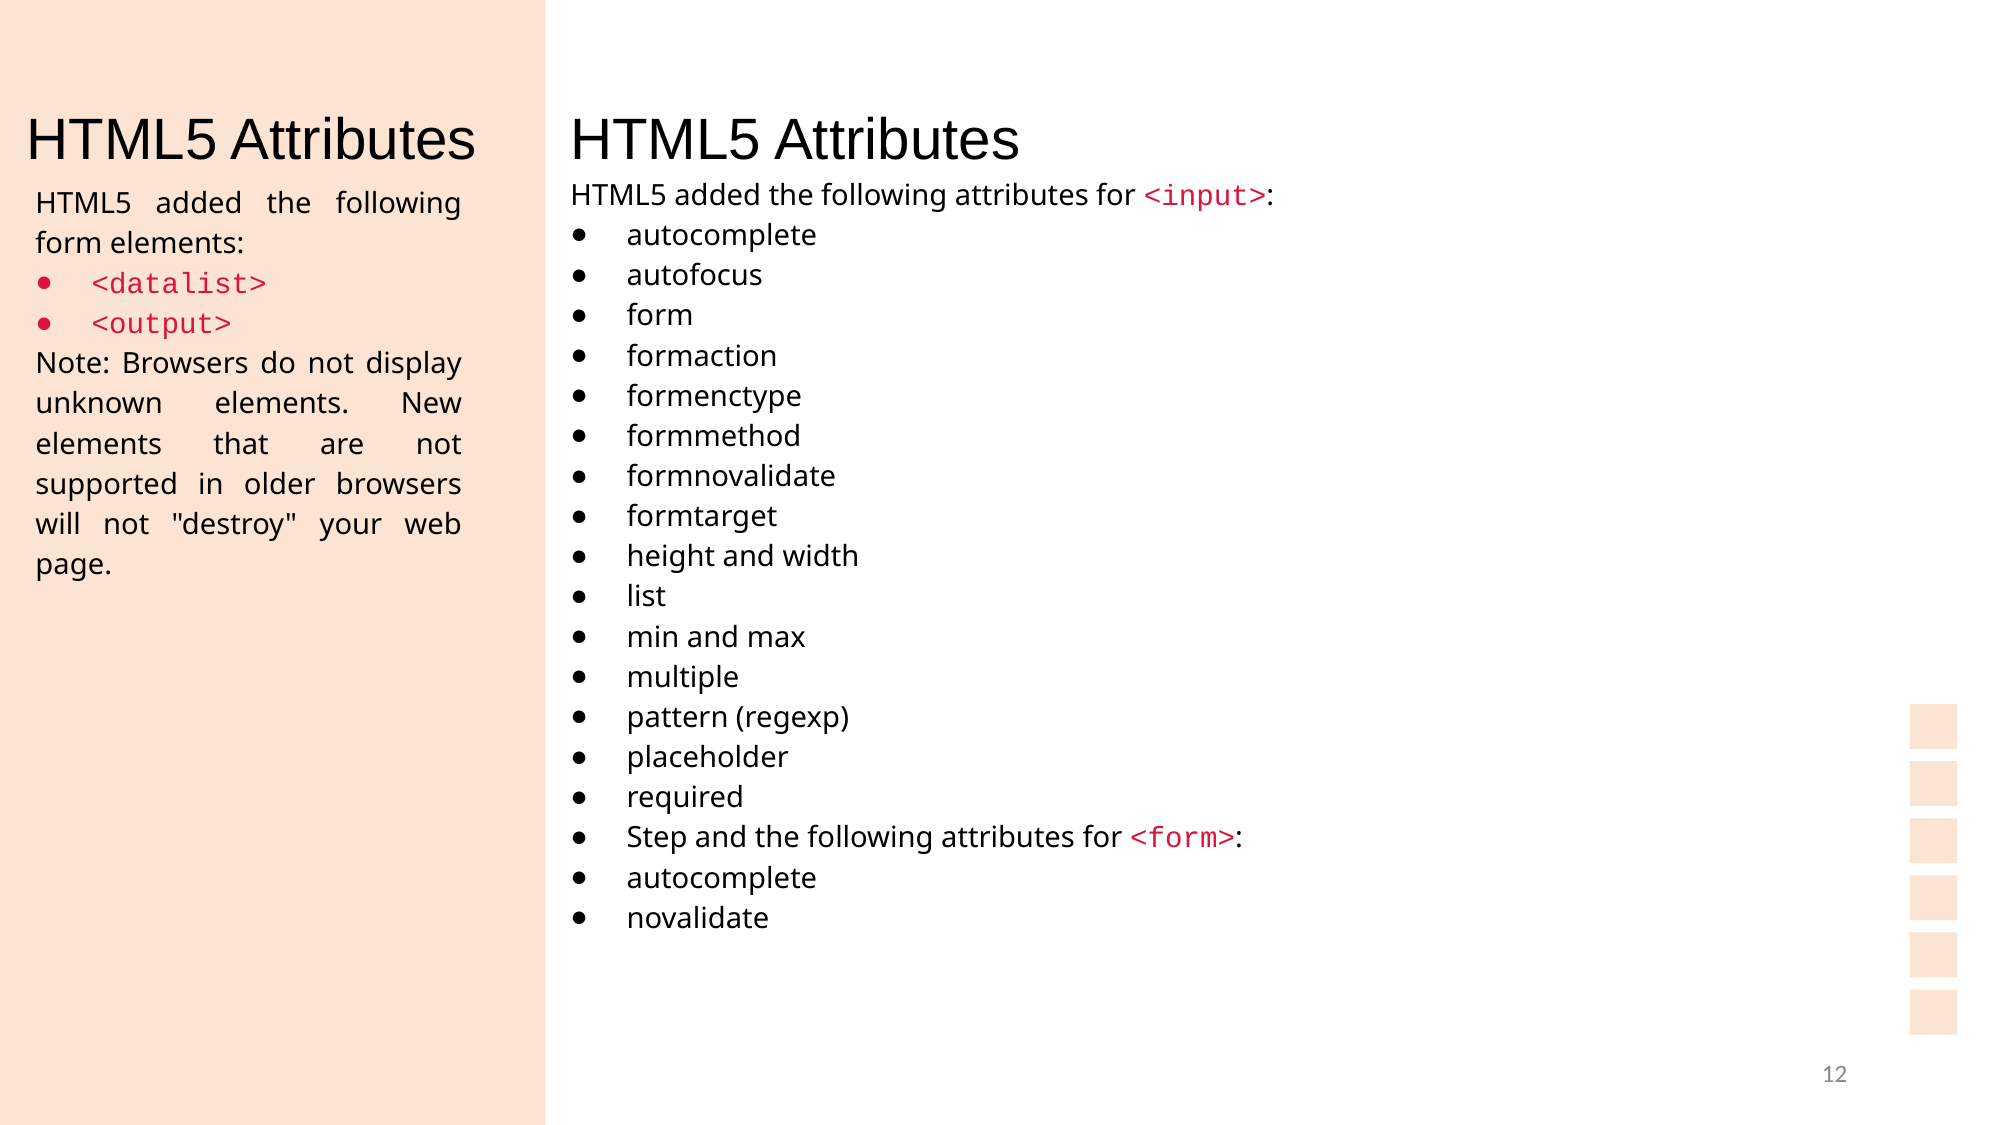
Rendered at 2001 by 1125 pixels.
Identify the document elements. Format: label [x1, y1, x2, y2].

text_box [0, 0, 1958, 1125]
